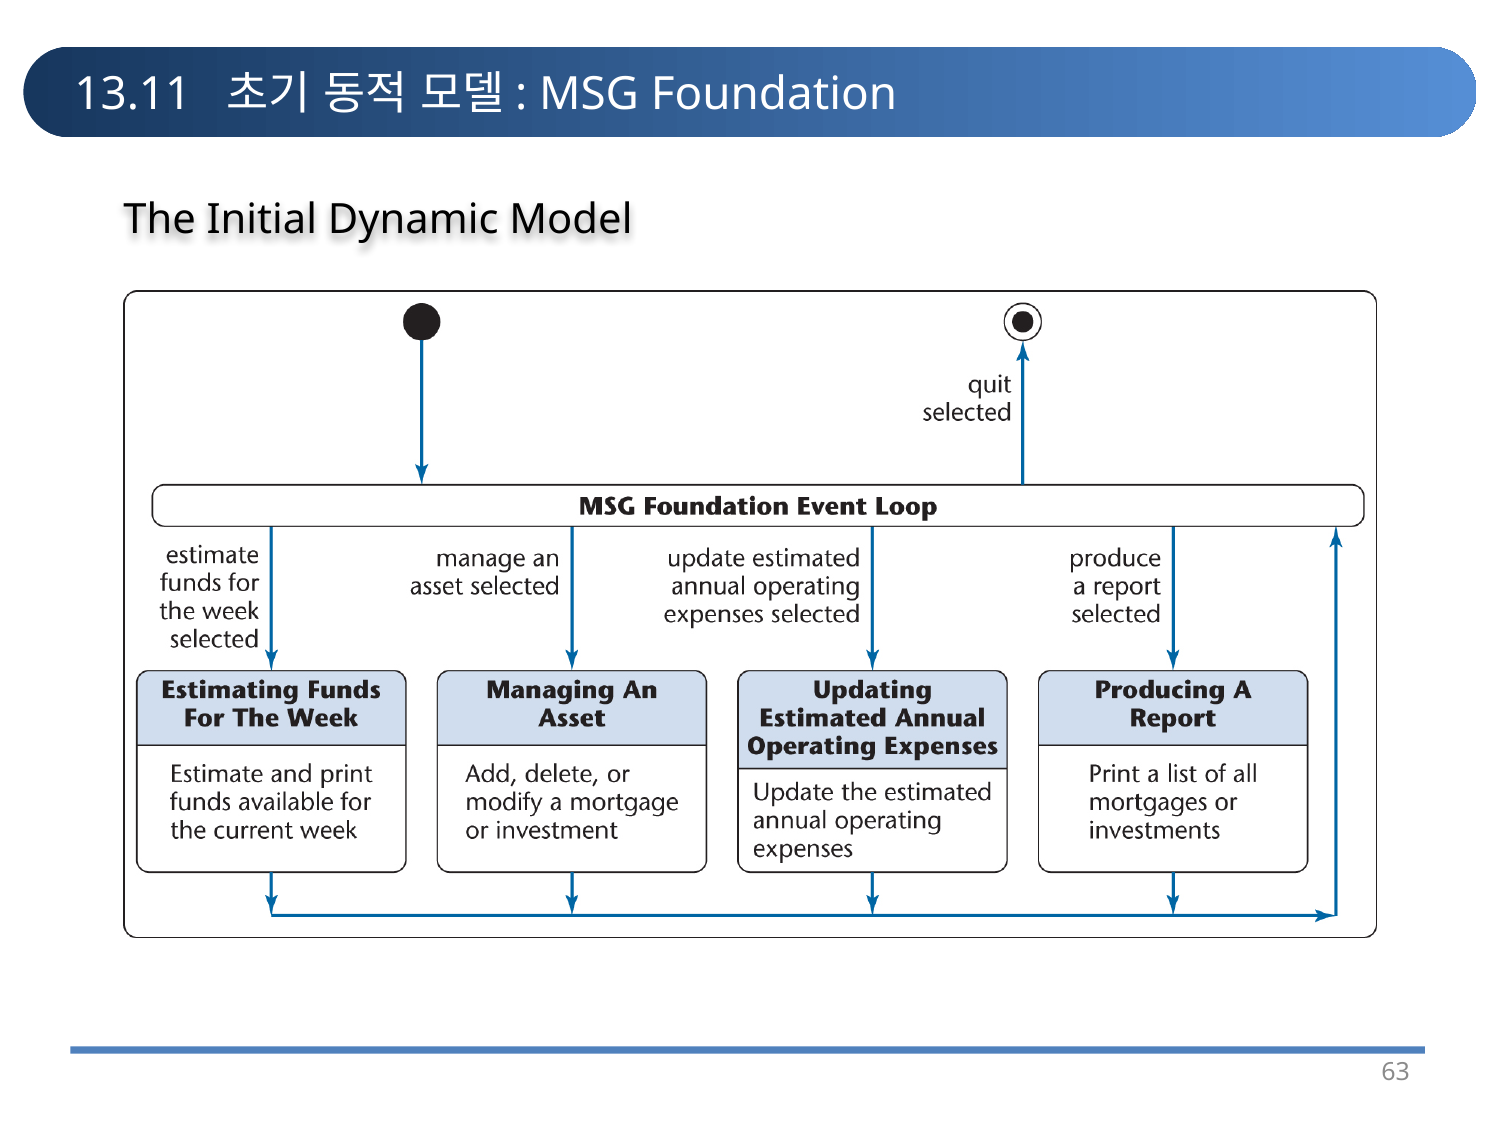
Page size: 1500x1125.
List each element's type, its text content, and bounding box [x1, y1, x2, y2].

list The Initial Dynamic Model [60, 180, 696, 255]
slide_number 63 [1074, 1042, 1425, 1103]
title 13.11 초기 동적 모델: MSG Foundation [59, 56, 1410, 126]
picture [123, 290, 1377, 938]
